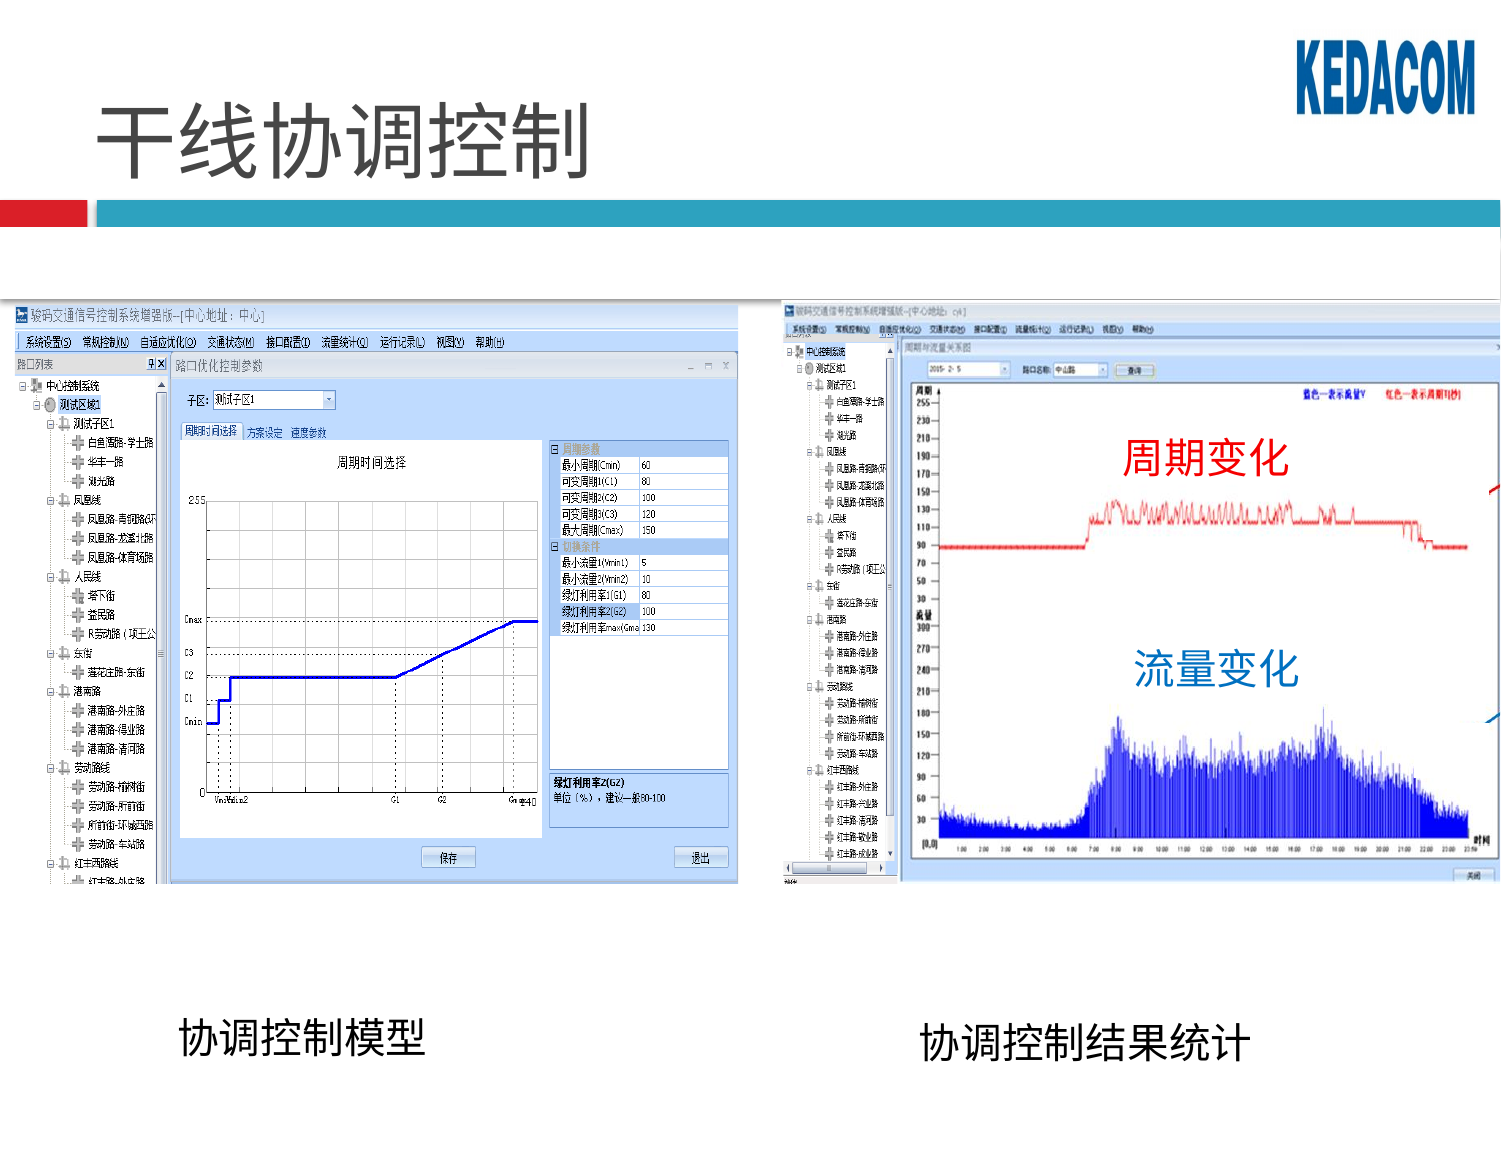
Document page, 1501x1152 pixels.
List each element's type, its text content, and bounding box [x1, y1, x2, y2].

text_box 干线协调控制 [76, 0, 1377, 198]
text_box 协调控制模型 [162, 1004, 443, 1070]
text_box 协调控制结果统计 [903, 1009, 1268, 1075]
picture [1377, 29, 1479, 124]
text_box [781, 300, 1501, 885]
picture [14, 305, 739, 885]
picture [0, 227, 1501, 299]
